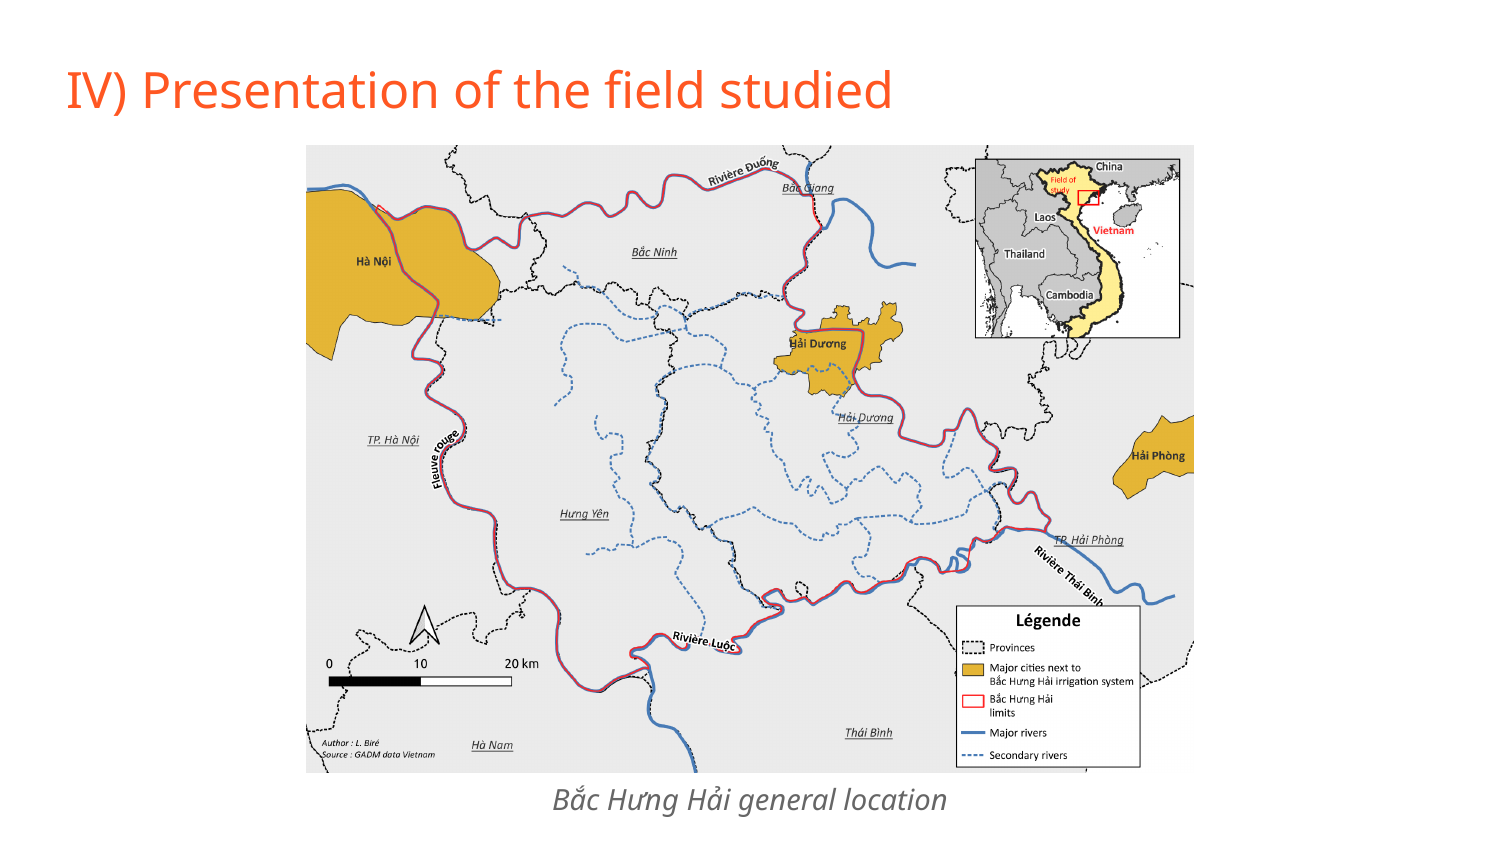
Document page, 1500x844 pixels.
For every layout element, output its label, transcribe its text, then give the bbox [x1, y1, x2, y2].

text_box Bắc Hưng Hải general location [446, 782, 1054, 832]
title IV) Presentation of the field studied [51, 43, 1449, 138]
picture [306, 145, 1194, 773]
